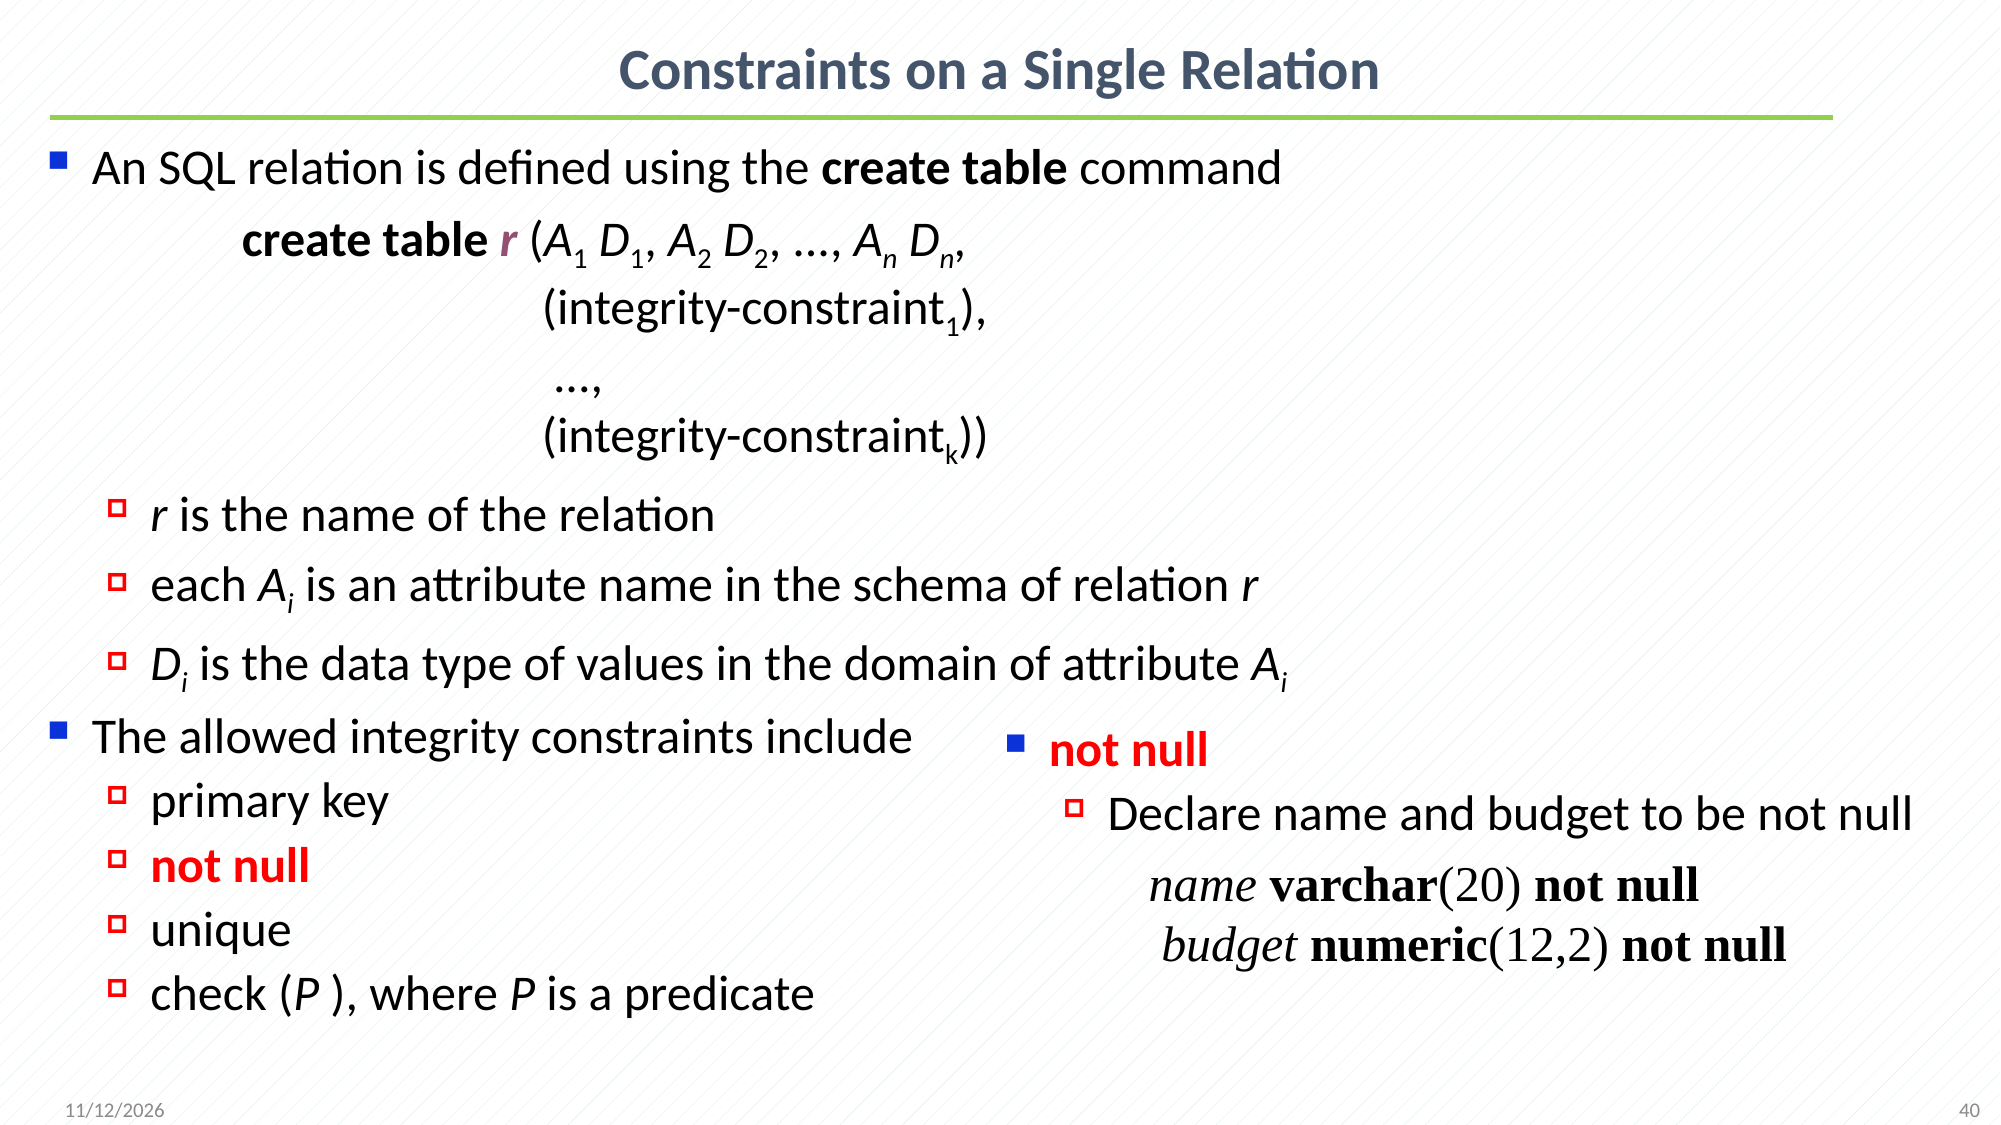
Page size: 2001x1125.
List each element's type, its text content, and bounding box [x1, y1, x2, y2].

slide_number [49, 1079, 500, 1125]
list An SQL relation is defined using the create table command create table r (A1 D1, A2 D2, ..., An Dn, (integrity-constraint1), ..., (integrity-constraintk)) r is the name of the relation each Ai is an attribute name in the schema of relation r Di is the data type of values in the domain of attribute Ai The allowed integrity constraints include primary key not null unique check (P ), where P is a predicate [32, 126, 1974, 1081]
text_box not null Declare name and budget to be not null name varchar(20) not null budget numeric(12,2) not null [989, 715, 2000, 1011]
title Constraints on a Single Relation [50, 13, 1949, 126]
slide_number 40 [1545, 1079, 1996, 1125]
